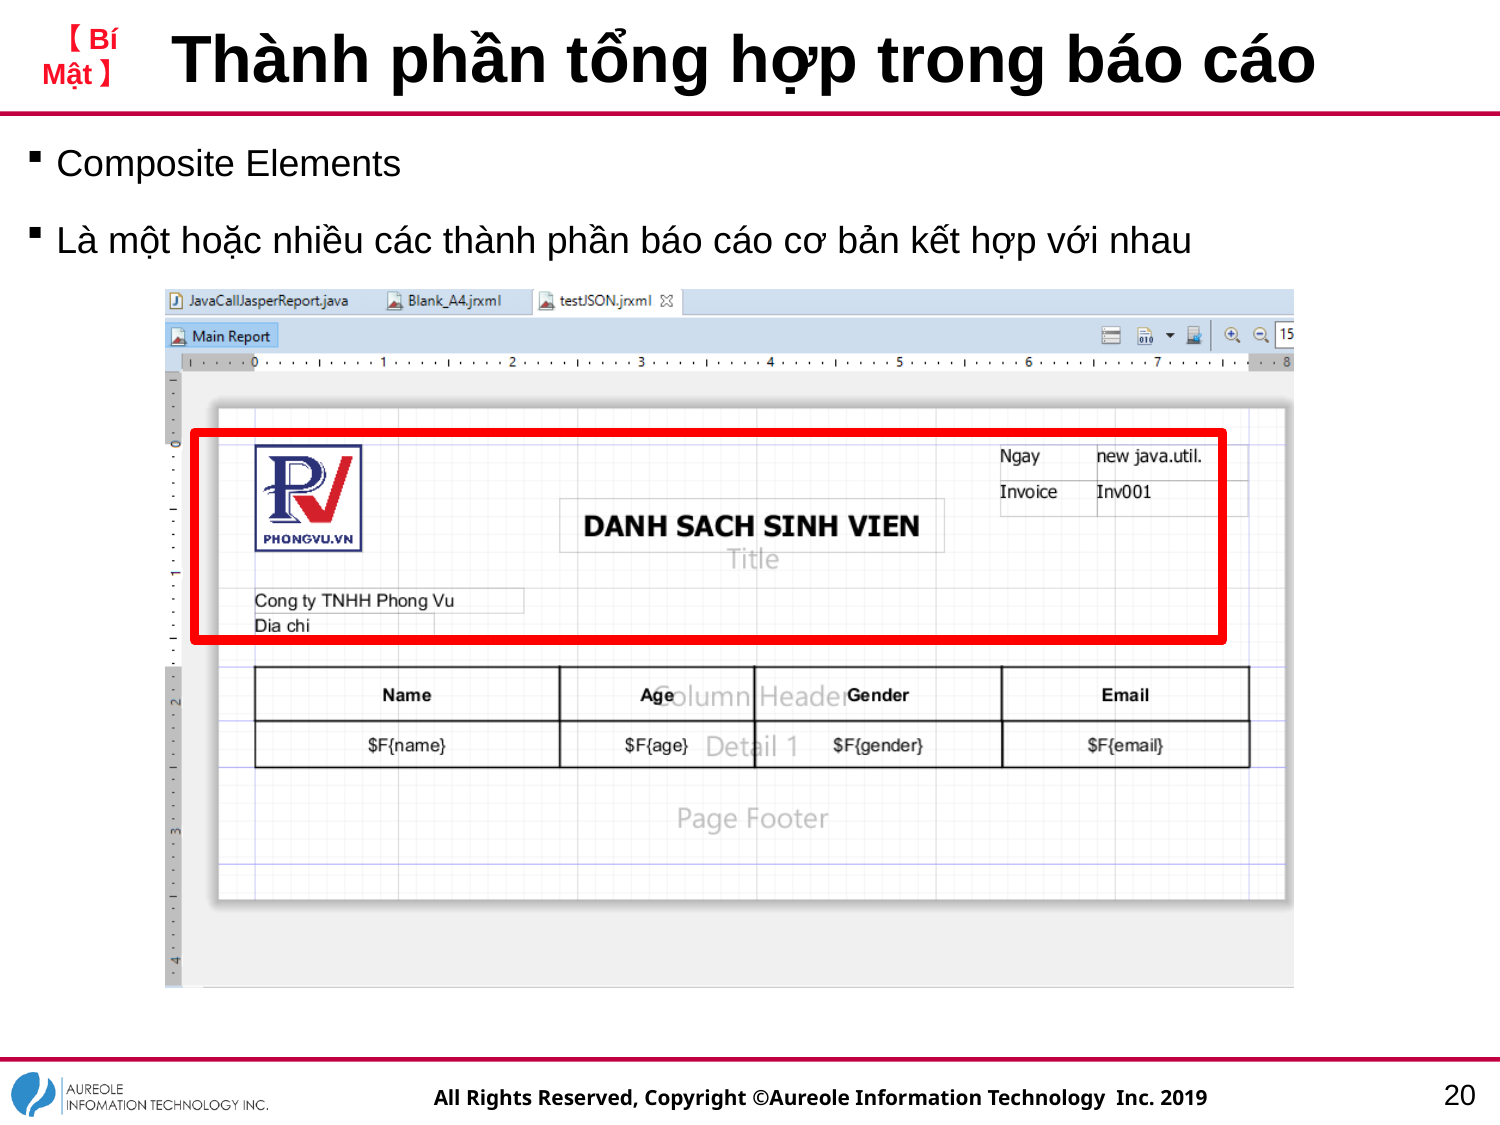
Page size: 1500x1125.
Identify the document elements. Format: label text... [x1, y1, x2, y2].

picture [11, 1072, 268, 1117]
list Composite Elements Là một hoặc nhiều các thành phần báo cáo cơ bản kết hợp với nhau [11, 137, 1489, 1025]
slide_number 19 [1399, 1068, 1492, 1117]
picture [164, 289, 1294, 988]
title Thành phần tổng hợp trong báo cáo [155, 9, 1486, 103]
